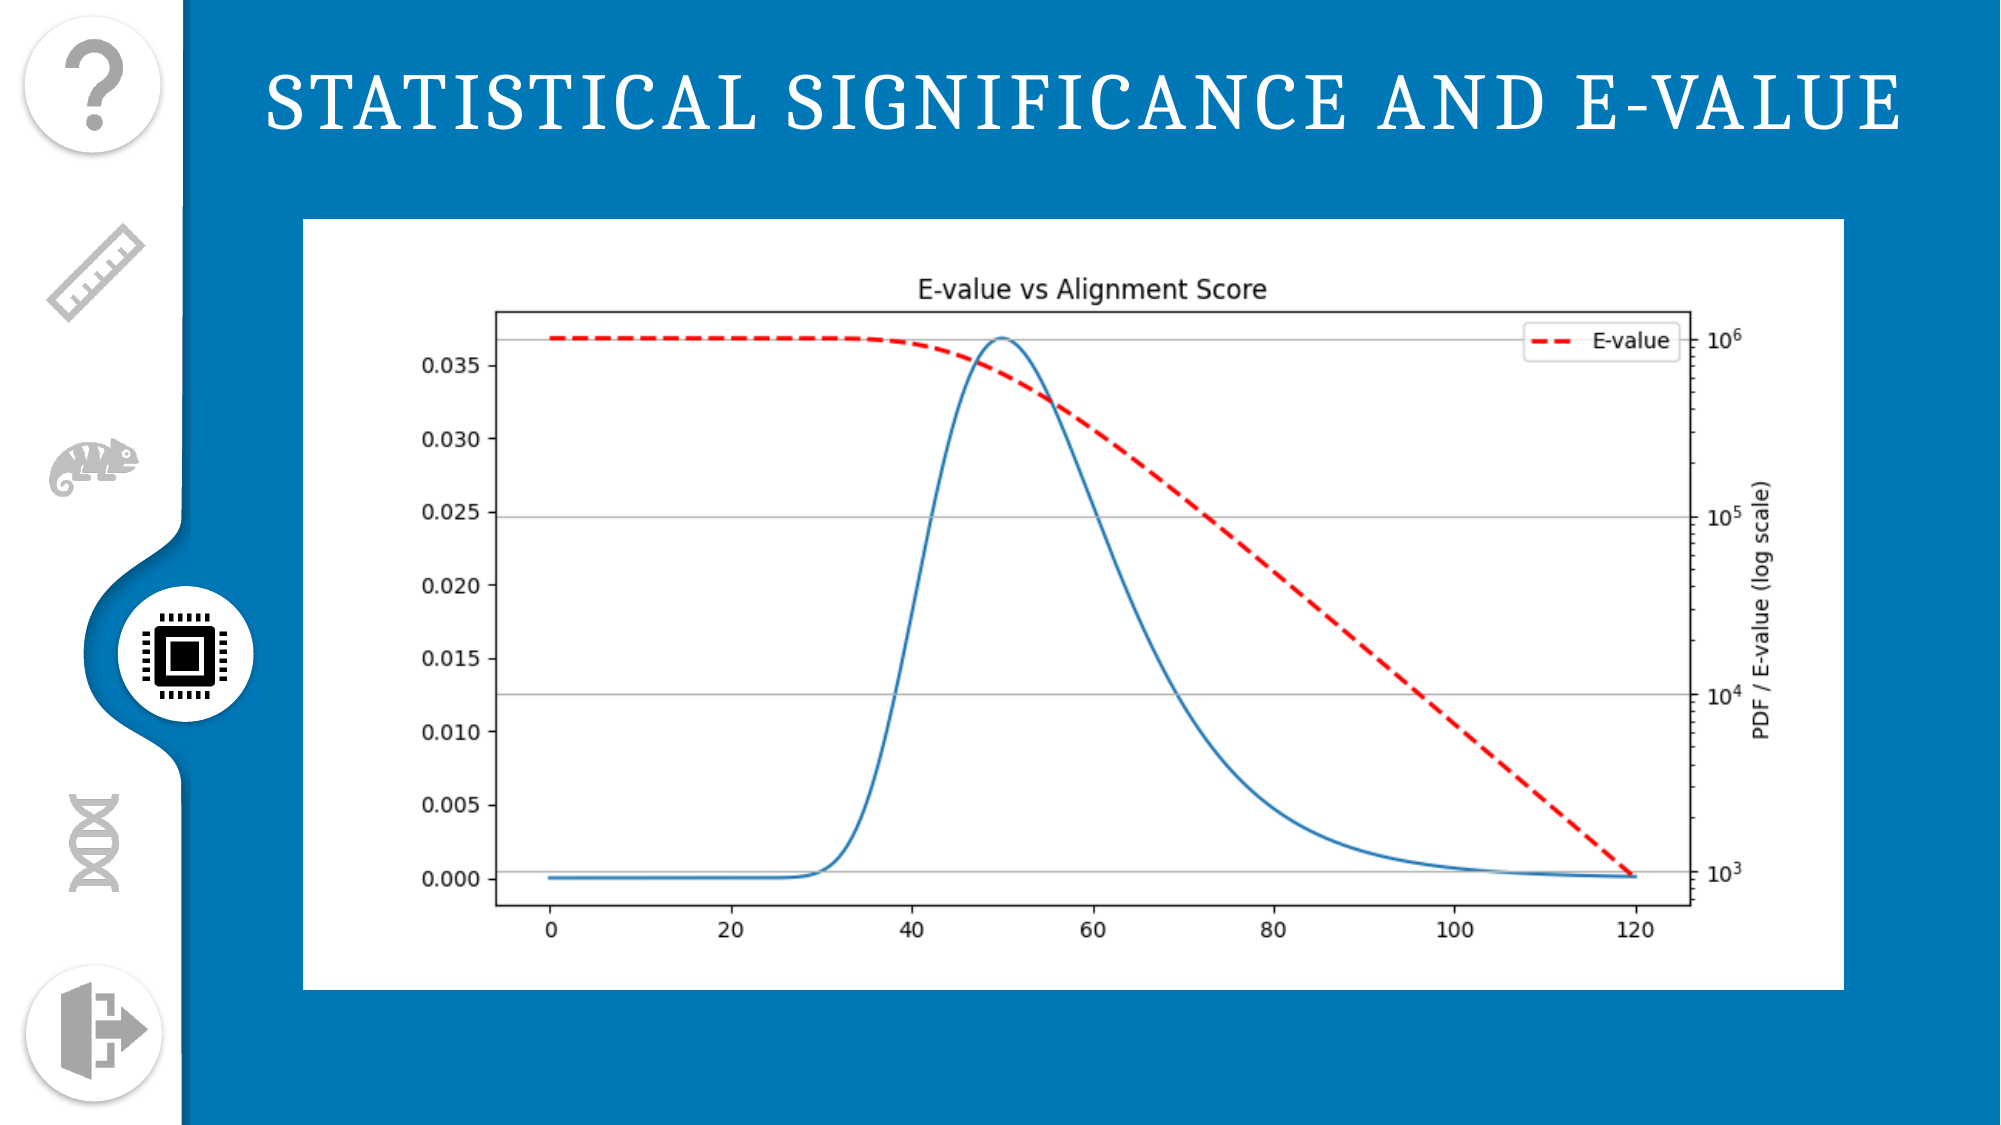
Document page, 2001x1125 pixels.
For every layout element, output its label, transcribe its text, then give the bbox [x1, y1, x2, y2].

picture [42, 219, 150, 327]
picture [40, 789, 148, 897]
picture [304, 220, 1843, 989]
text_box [117, 585, 254, 723]
text_box [0, 0, 184, 1125]
text_box Statistical significance and E-value [185, 3, 1986, 191]
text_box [25, 965, 163, 1102]
picture [39, 410, 147, 518]
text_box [24, 16, 161, 153]
